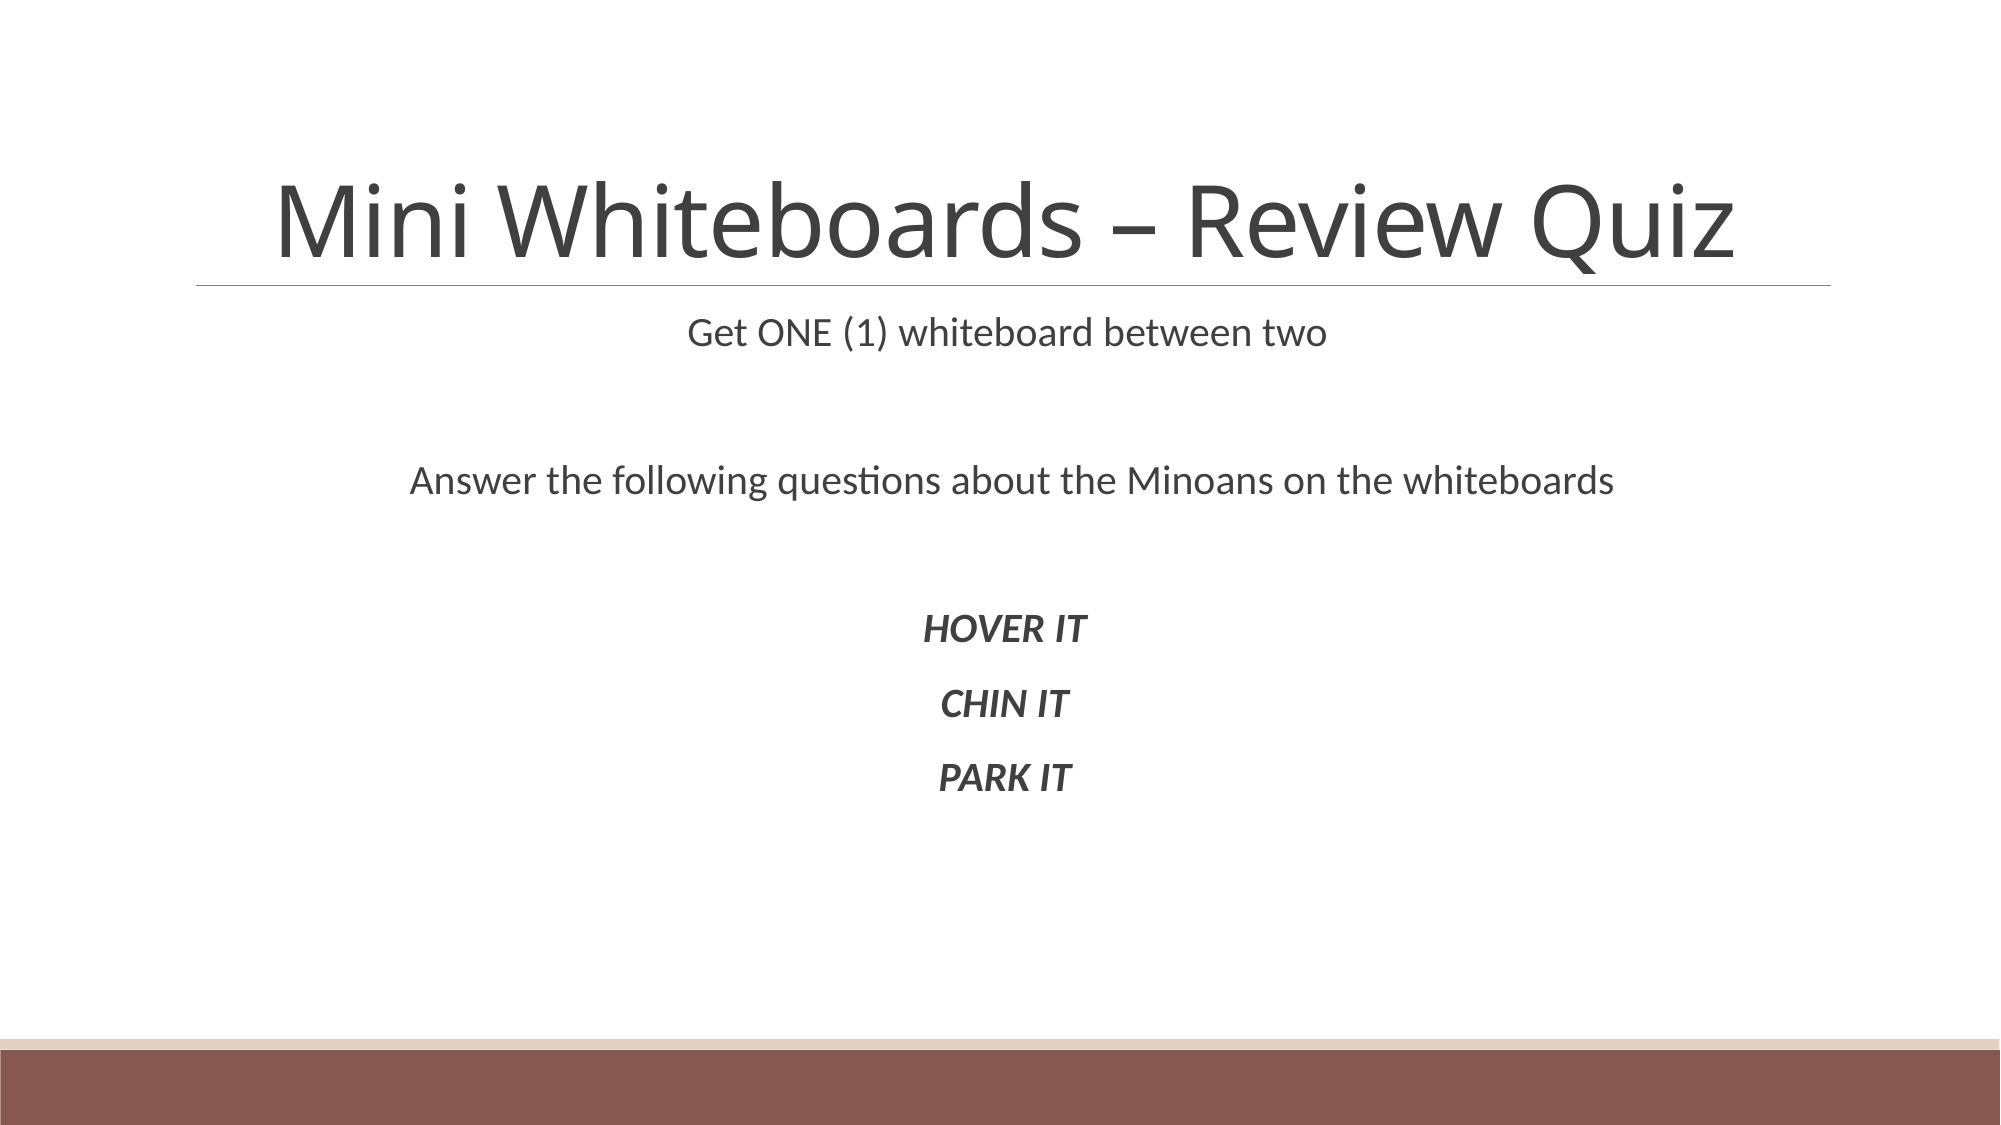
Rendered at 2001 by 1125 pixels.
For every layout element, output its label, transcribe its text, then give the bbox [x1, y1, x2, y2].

list Get ONE (1) whiteboard between two Answer the following questions about the Minoans on the whiteboards HOVER IT CHIN IT PARK IT [180, 302, 1830, 963]
title Mini Whiteboards – Review Quiz [180, 47, 1830, 285]
